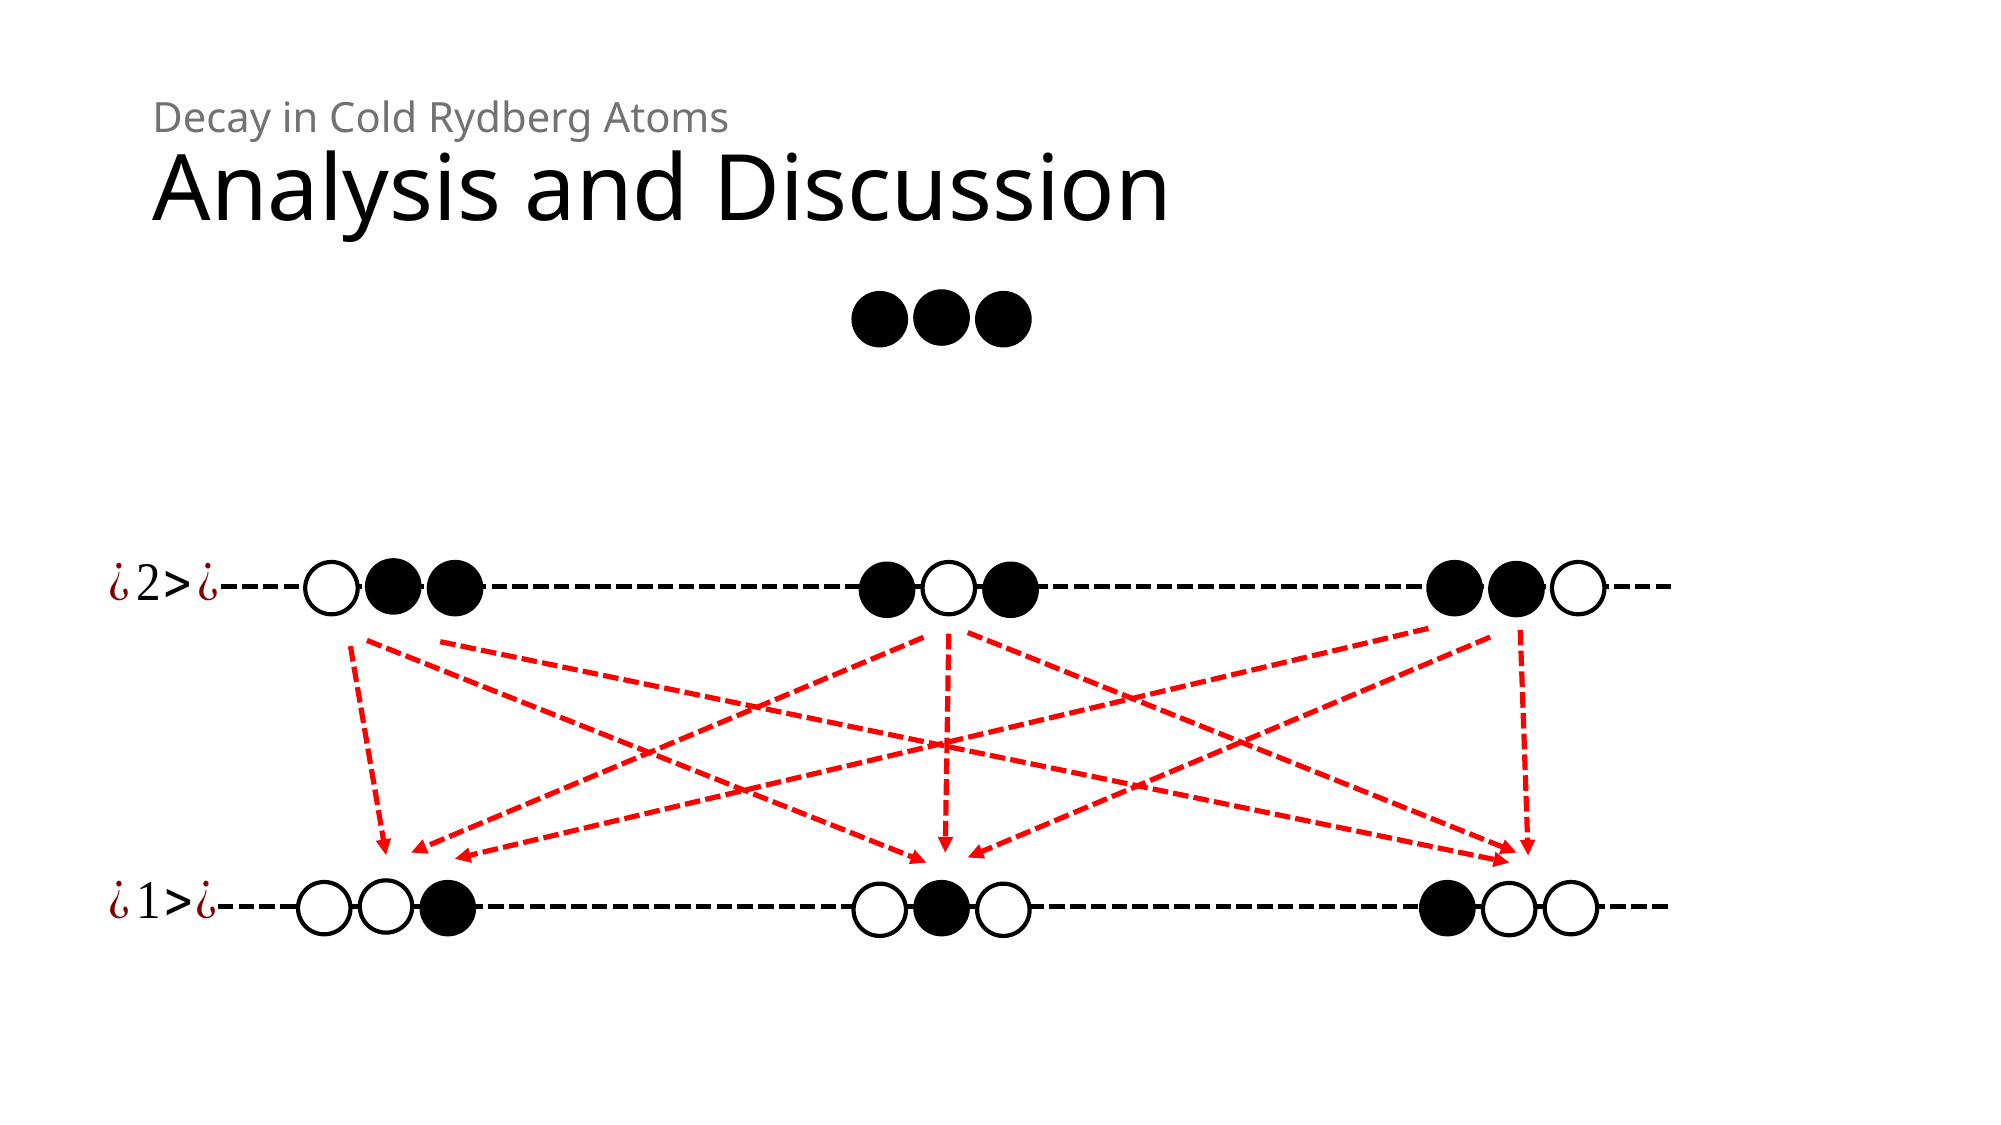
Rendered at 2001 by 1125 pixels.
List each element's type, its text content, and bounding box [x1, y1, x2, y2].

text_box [350, 628, 1529, 863]
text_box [853, 291, 1030, 346]
title Decay in Cold Rydberg Atoms Analysis and Discussion [137, 59, 1863, 278]
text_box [305, 560, 1605, 616]
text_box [108, 552, 1677, 614]
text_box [108, 870, 1673, 936]
